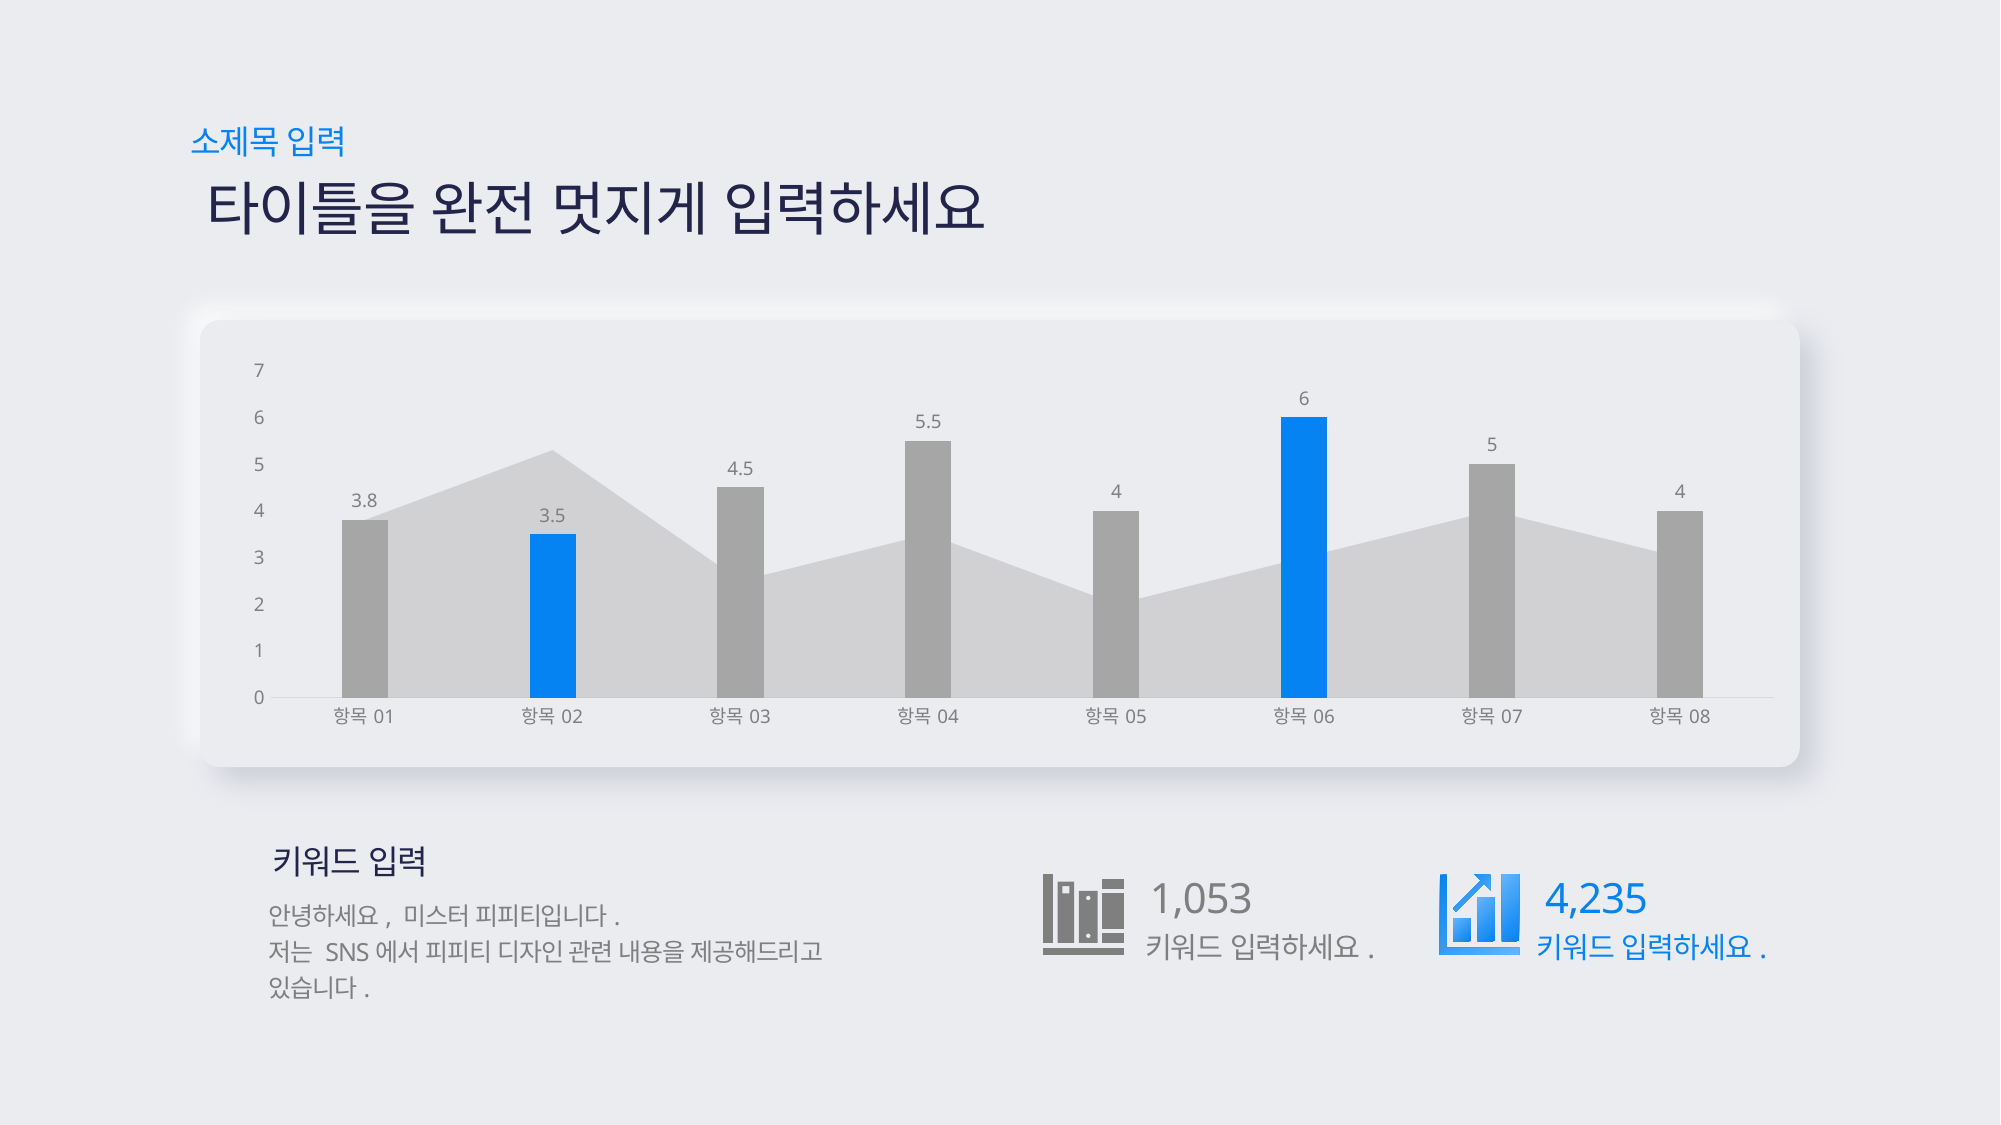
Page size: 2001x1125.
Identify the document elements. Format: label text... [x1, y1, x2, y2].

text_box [199, 320, 1800, 768]
text_box 안녕하세요, 미스터 피피티입니다. 저는 SNS에서 피피티 디자인 관련 내용을 제공해드리고 있습니다. [268, 894, 884, 1003]
text_box 타이틀을 완전 멋지게 입력하세요 [206, 165, 987, 243]
text_box 키워드 입력 [272, 841, 429, 881]
text_box 4,235 [1545, 871, 1649, 922]
chart [222, 349, 1806, 738]
text_box 키워드 입력하세요. [1144, 929, 1376, 965]
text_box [1043, 874, 1124, 955]
text_box 키워드 입력하세요. [1536, 929, 1768, 965]
text_box 소제목 입력 [190, 120, 348, 161]
text_box 1,053 [1149, 871, 1253, 922]
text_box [1439, 874, 1520, 955]
